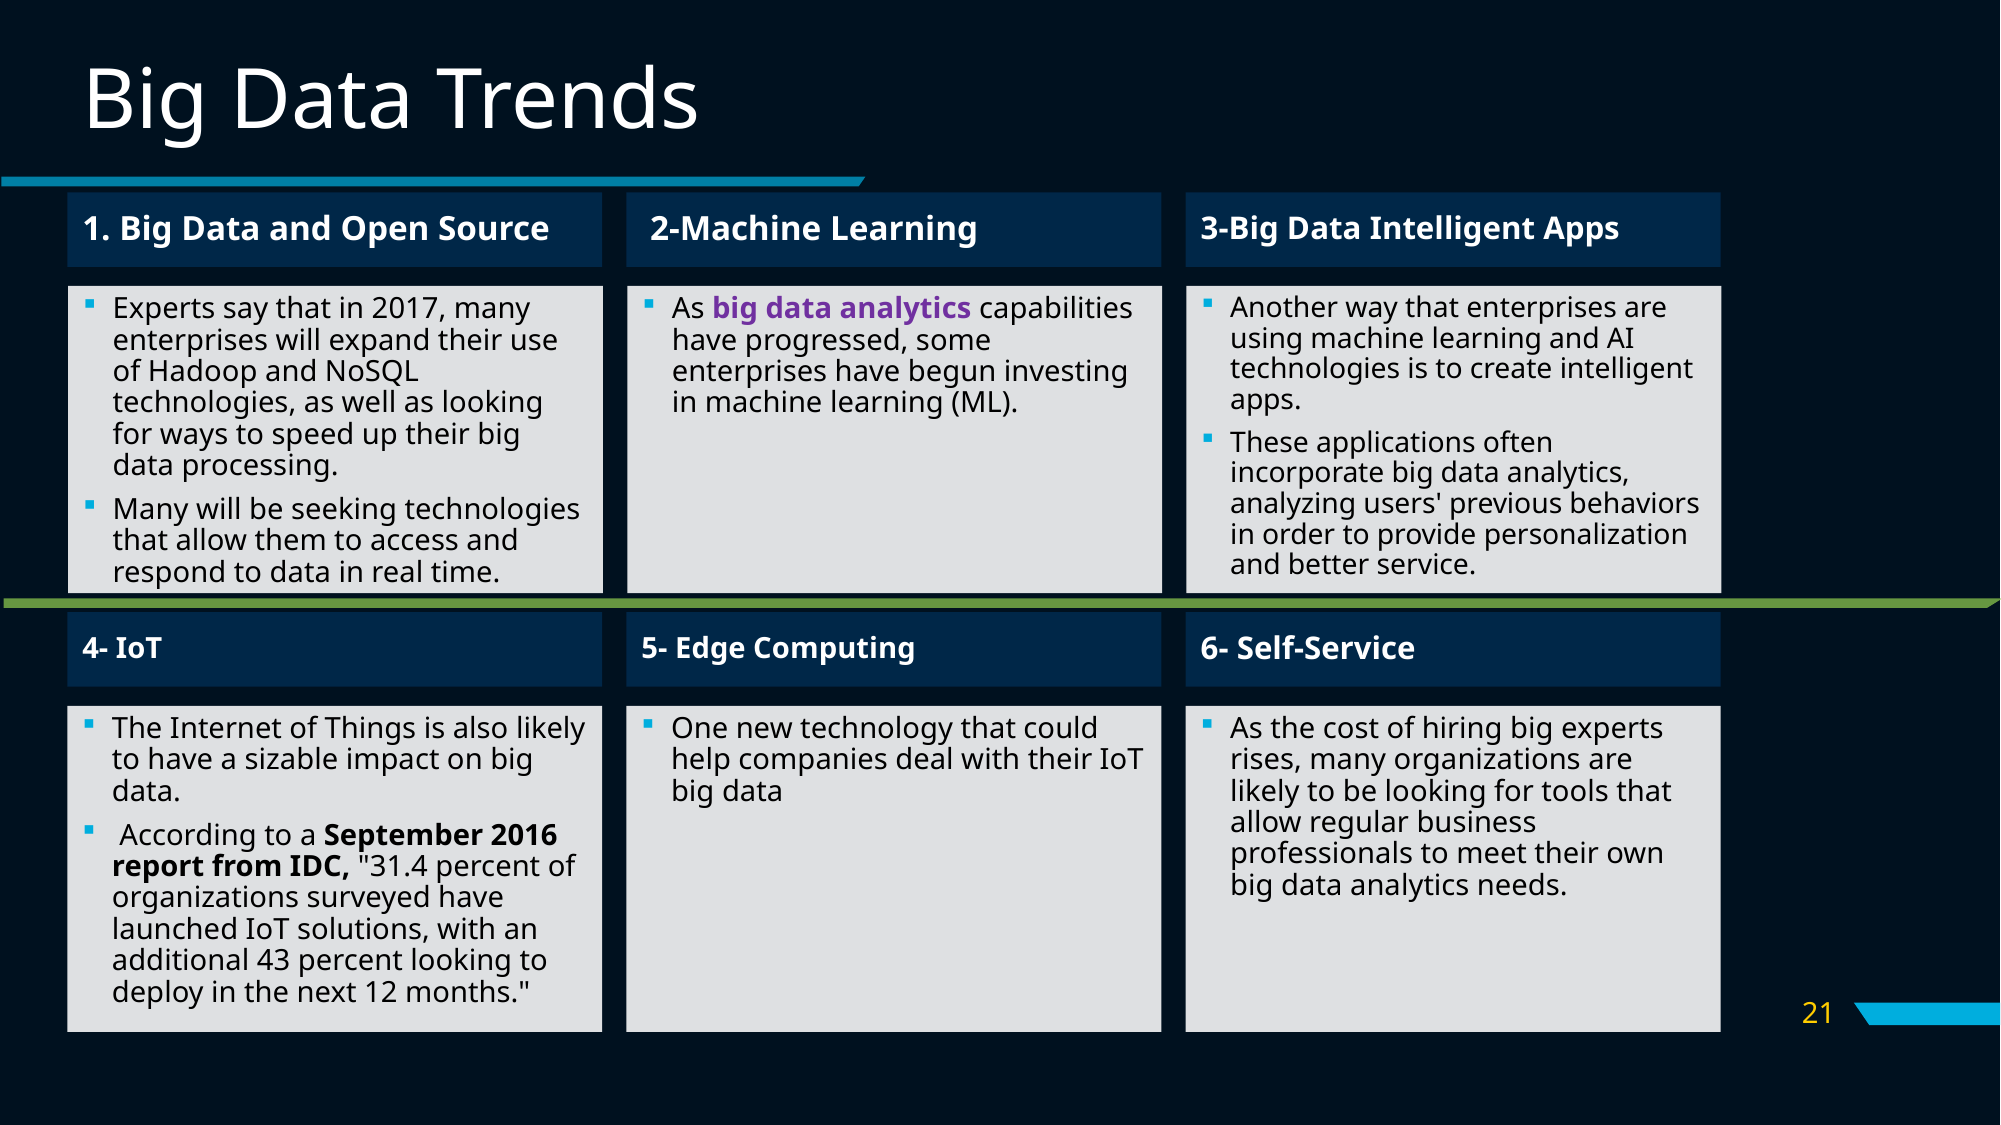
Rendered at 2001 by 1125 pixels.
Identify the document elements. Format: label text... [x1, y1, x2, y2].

list 2-Machine Learning [626, 192, 1162, 267]
list 3-Big Data Intelligent Apps [1185, 192, 1721, 267]
list As the cost of hiring big experts rises, many organizations are likely to be looking for tools that allow regular business professionals to meet their own big data analytics needs. [1185, 705, 1721, 1032]
slide_number 21 [1760, 984, 1851, 1045]
list Experts say that in 2017, many enterprises will expand their use of Hadoop and NoSQL technologies, as well as looking for ways to speed up their big data processing. Many will be seeking technologies that allow them to access and respond to data in real time. [68, 285, 603, 594]
list 5- Edge Computing [626, 612, 1162, 687]
list One new technology that could help companies deal with their IoT big data [626, 705, 1162, 1032]
list 4- IoT [67, 612, 603, 687]
list As big data analytics capabilities have progressed, some enterprises have begun investing in machine learning (ML). [627, 285, 1163, 594]
list The Internet of Things is also likely to have a sizable impact on big data. According to a September 2016 report from IDC, "31.4 percent of organizations surveyed have launched IoT solutions, with an additional 43 percent looking to deploy in the next 12 months." [67, 705, 603, 1032]
list Another way that enterprises are using machine learning and AI technologies is to create intelligent apps. These applications often incorporate big data analytics, analyzing users' previous behaviors in order to provide personalization and better service. [1186, 285, 1722, 594]
list 1. Big Data and Open Source [67, 192, 603, 267]
list 6- Self-Service [1185, 612, 1721, 687]
title Big Data Trends [67, 37, 897, 166]
